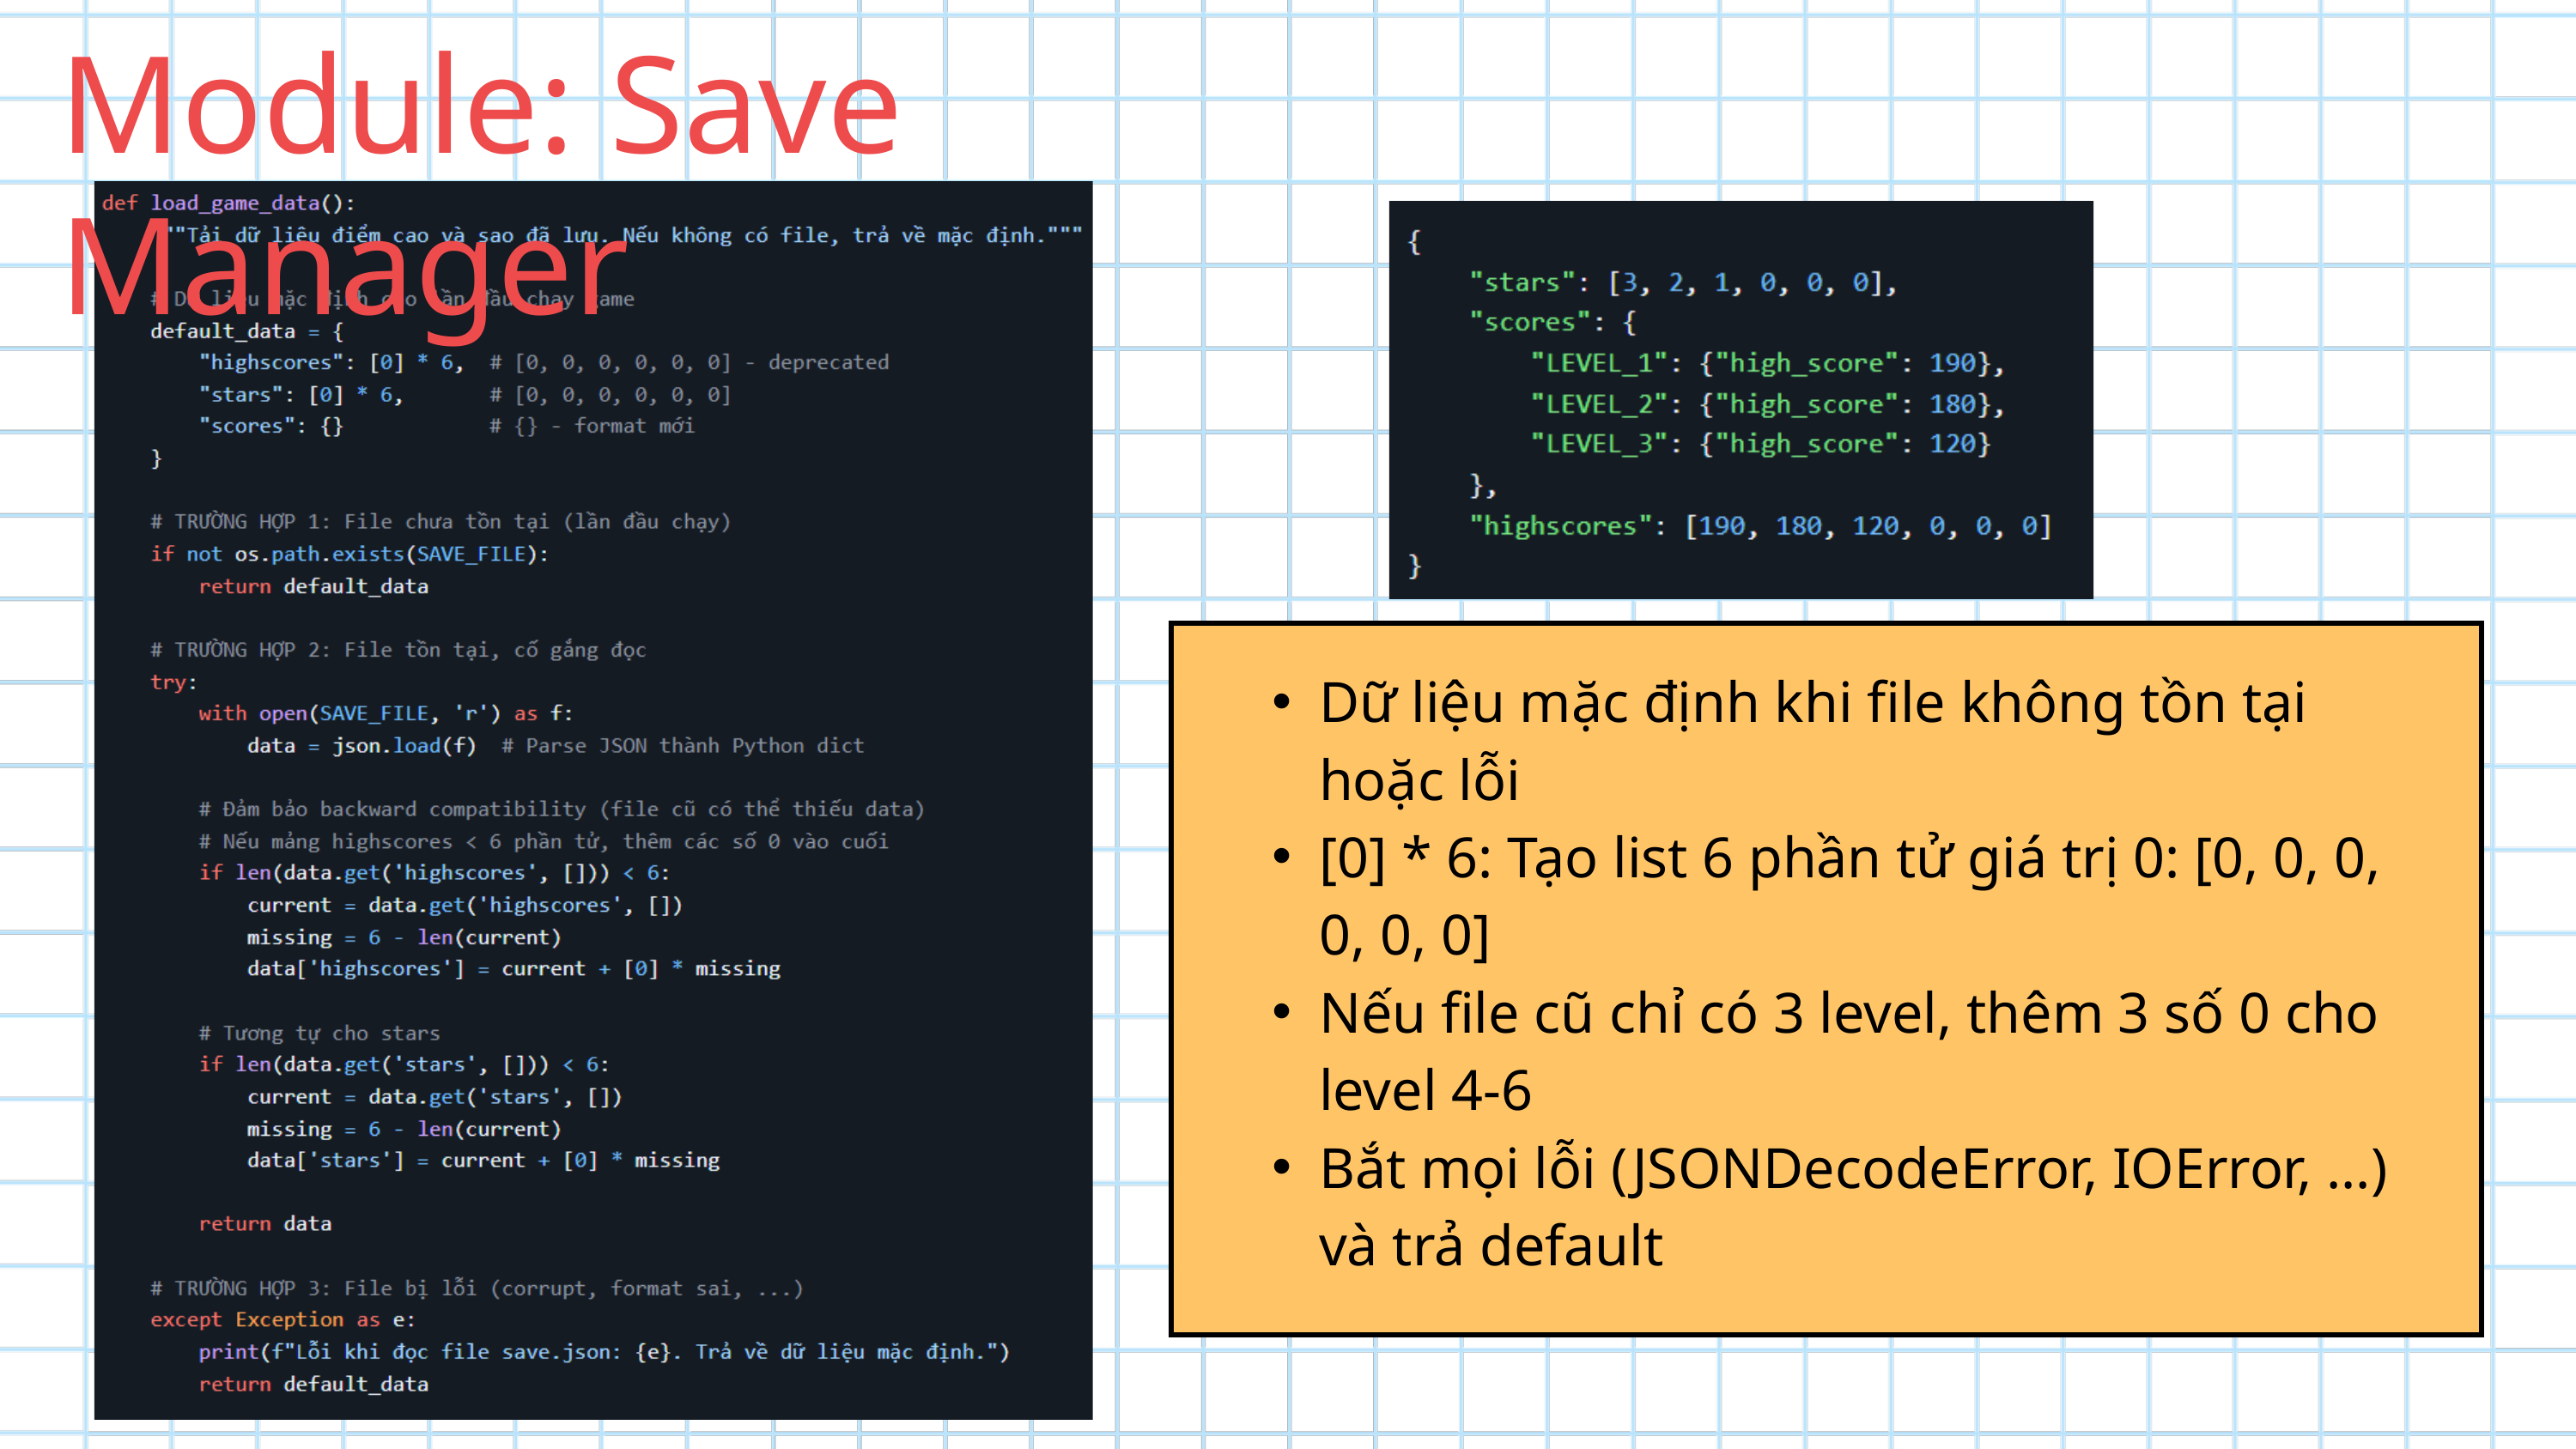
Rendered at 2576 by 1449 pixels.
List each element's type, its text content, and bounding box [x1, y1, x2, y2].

text_box Module: Save Manager [59, 18, 1340, 342]
text_box [0, 0, 2576, 1449]
text_box [1388, 201, 2094, 599]
text_box [94, 342, 1093, 1420]
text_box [1170, 622, 2482, 1336]
